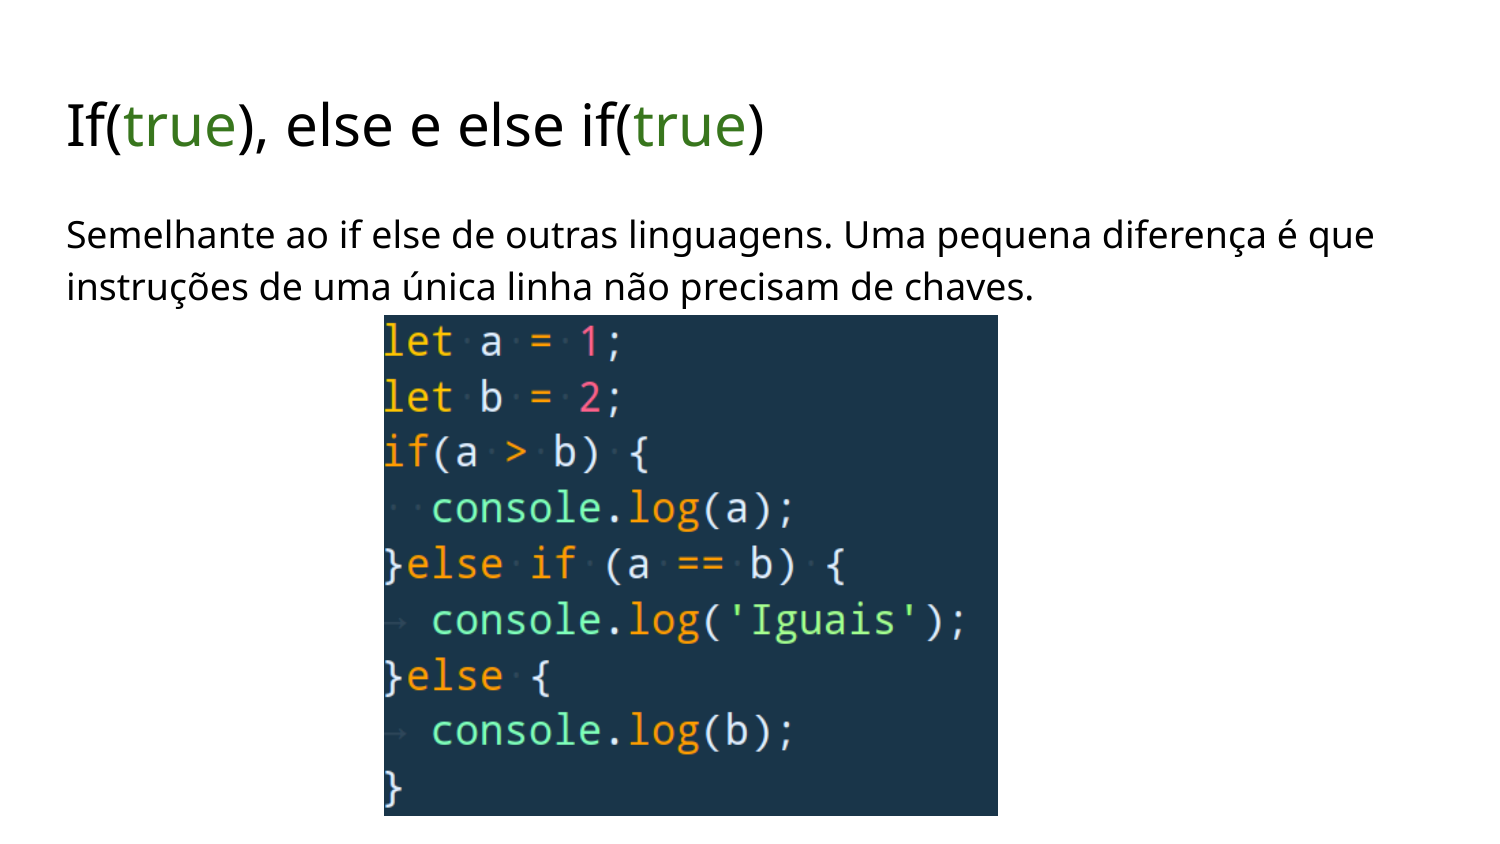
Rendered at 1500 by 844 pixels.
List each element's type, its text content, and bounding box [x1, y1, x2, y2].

title If(true), else e else if(true) [51, 72, 1449, 167]
picture [384, 315, 999, 817]
list Semelhante ao if else de outras linguagens. Uma pequena diferença é que instruções de uma única linha não precisam de chaves. [51, 189, 1449, 750]
